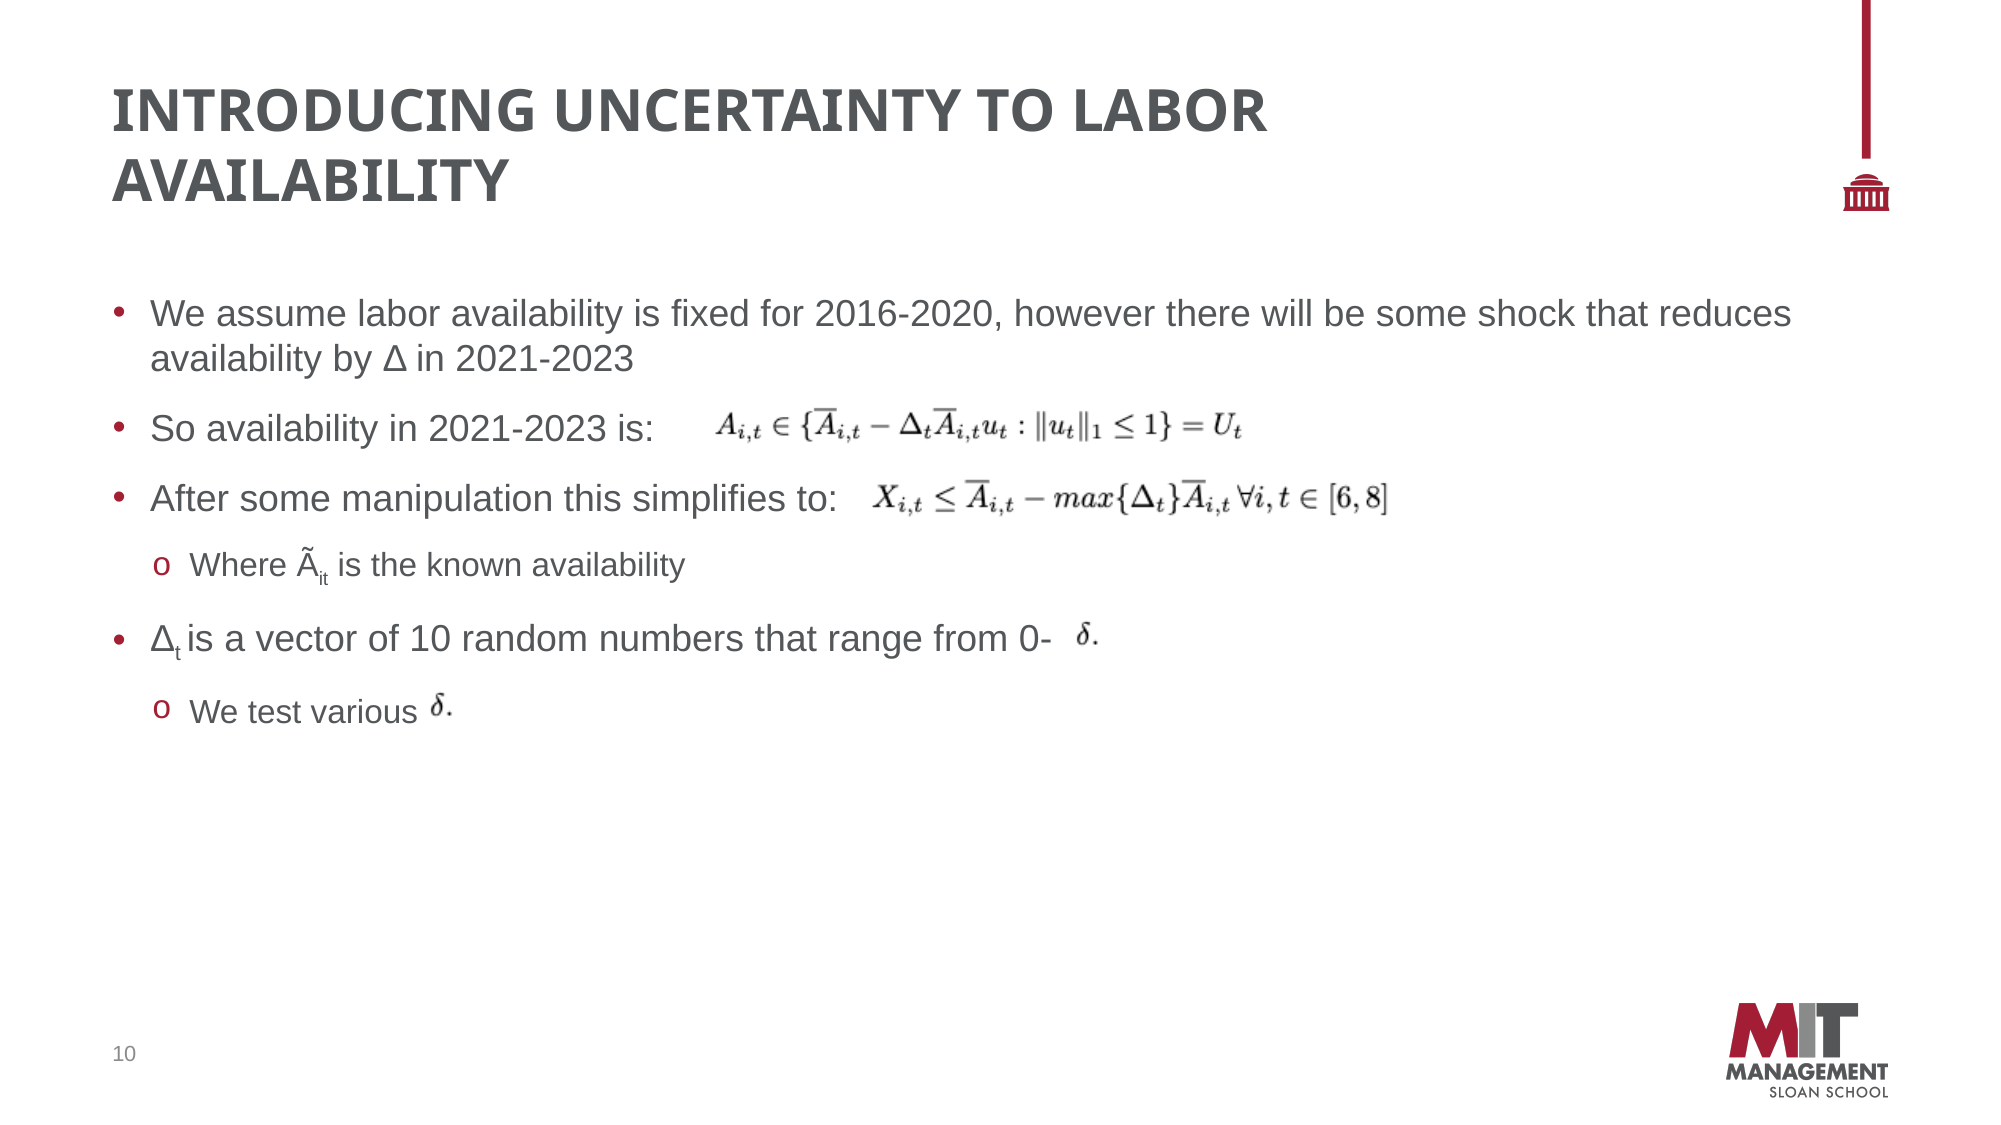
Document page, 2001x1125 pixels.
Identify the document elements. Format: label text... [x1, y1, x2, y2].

picture [1069, 608, 1098, 661]
picture [690, 378, 1468, 536]
slide_number 10 [112, 1022, 154, 1083]
title Introducing Uncertainty to labor availability [112, 49, 1586, 236]
picture [1843, 174, 1890, 211]
picture [1726, 1003, 1888, 1098]
picture [423, 679, 453, 732]
list We assume labor availability is fixed for 2016-2020, however there will be some shock that reduces availability by Δ in 2021-2023 So availability in 2021-2023 is: After some manipulation this simplifies to: Where Ãit is the known availability Δt is a vector of 10 random numbers that range from 0- We test various [112, 281, 1888, 976]
